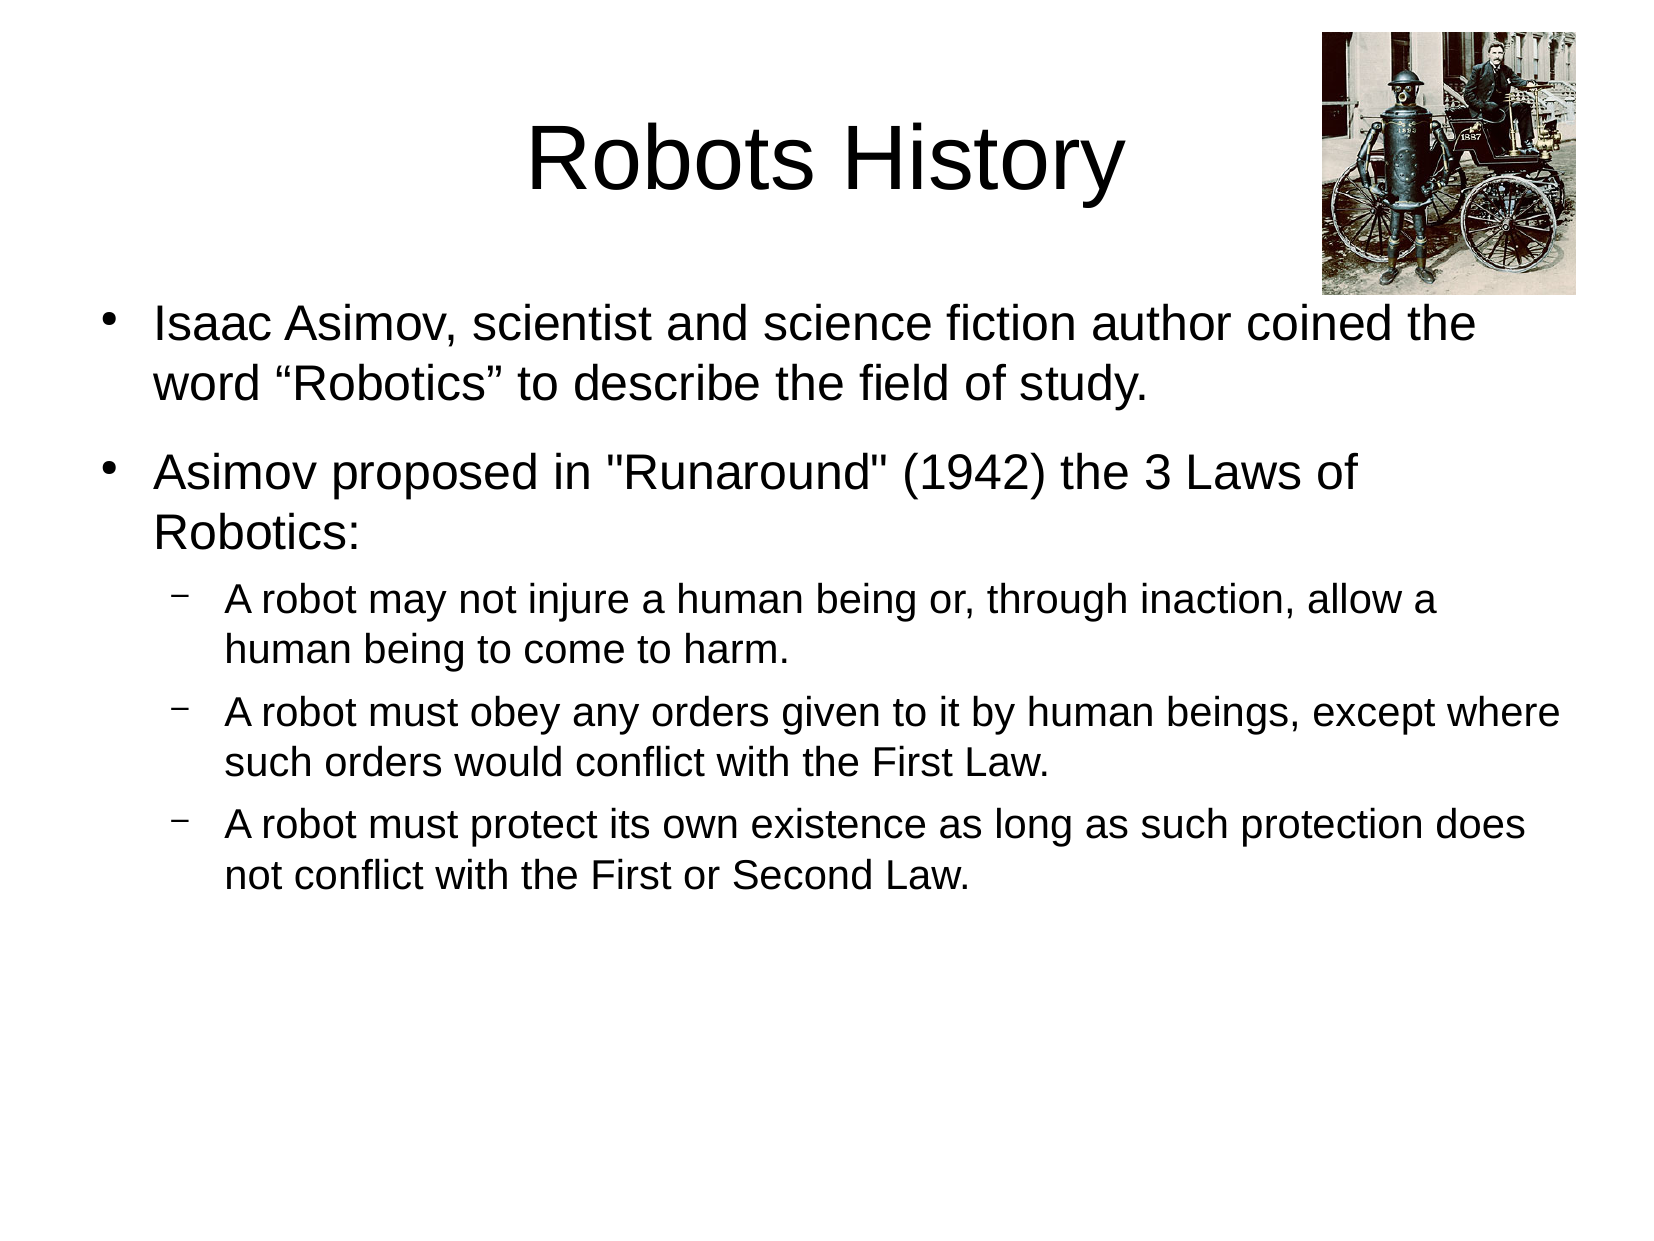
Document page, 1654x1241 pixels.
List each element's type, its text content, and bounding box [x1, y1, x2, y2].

title Robots History [82, 49, 1317, 257]
picture [1322, 32, 1576, 296]
list Isaac Asimov, scientist and science fiction author coined the word “Robotics” to describe the field of study. Asimov proposed in "Runaround" (1942) the 3 Laws of Robotics: A robot may not injure a human being or, through inaction, allow a human being to come to harm. A robot must obey any orders given to it by human beings, except where such orders would conflict with the First Law. A robot must protect its own existence as long as such protection does not conflict with the First or Second Law. [82, 290, 1571, 1010]
